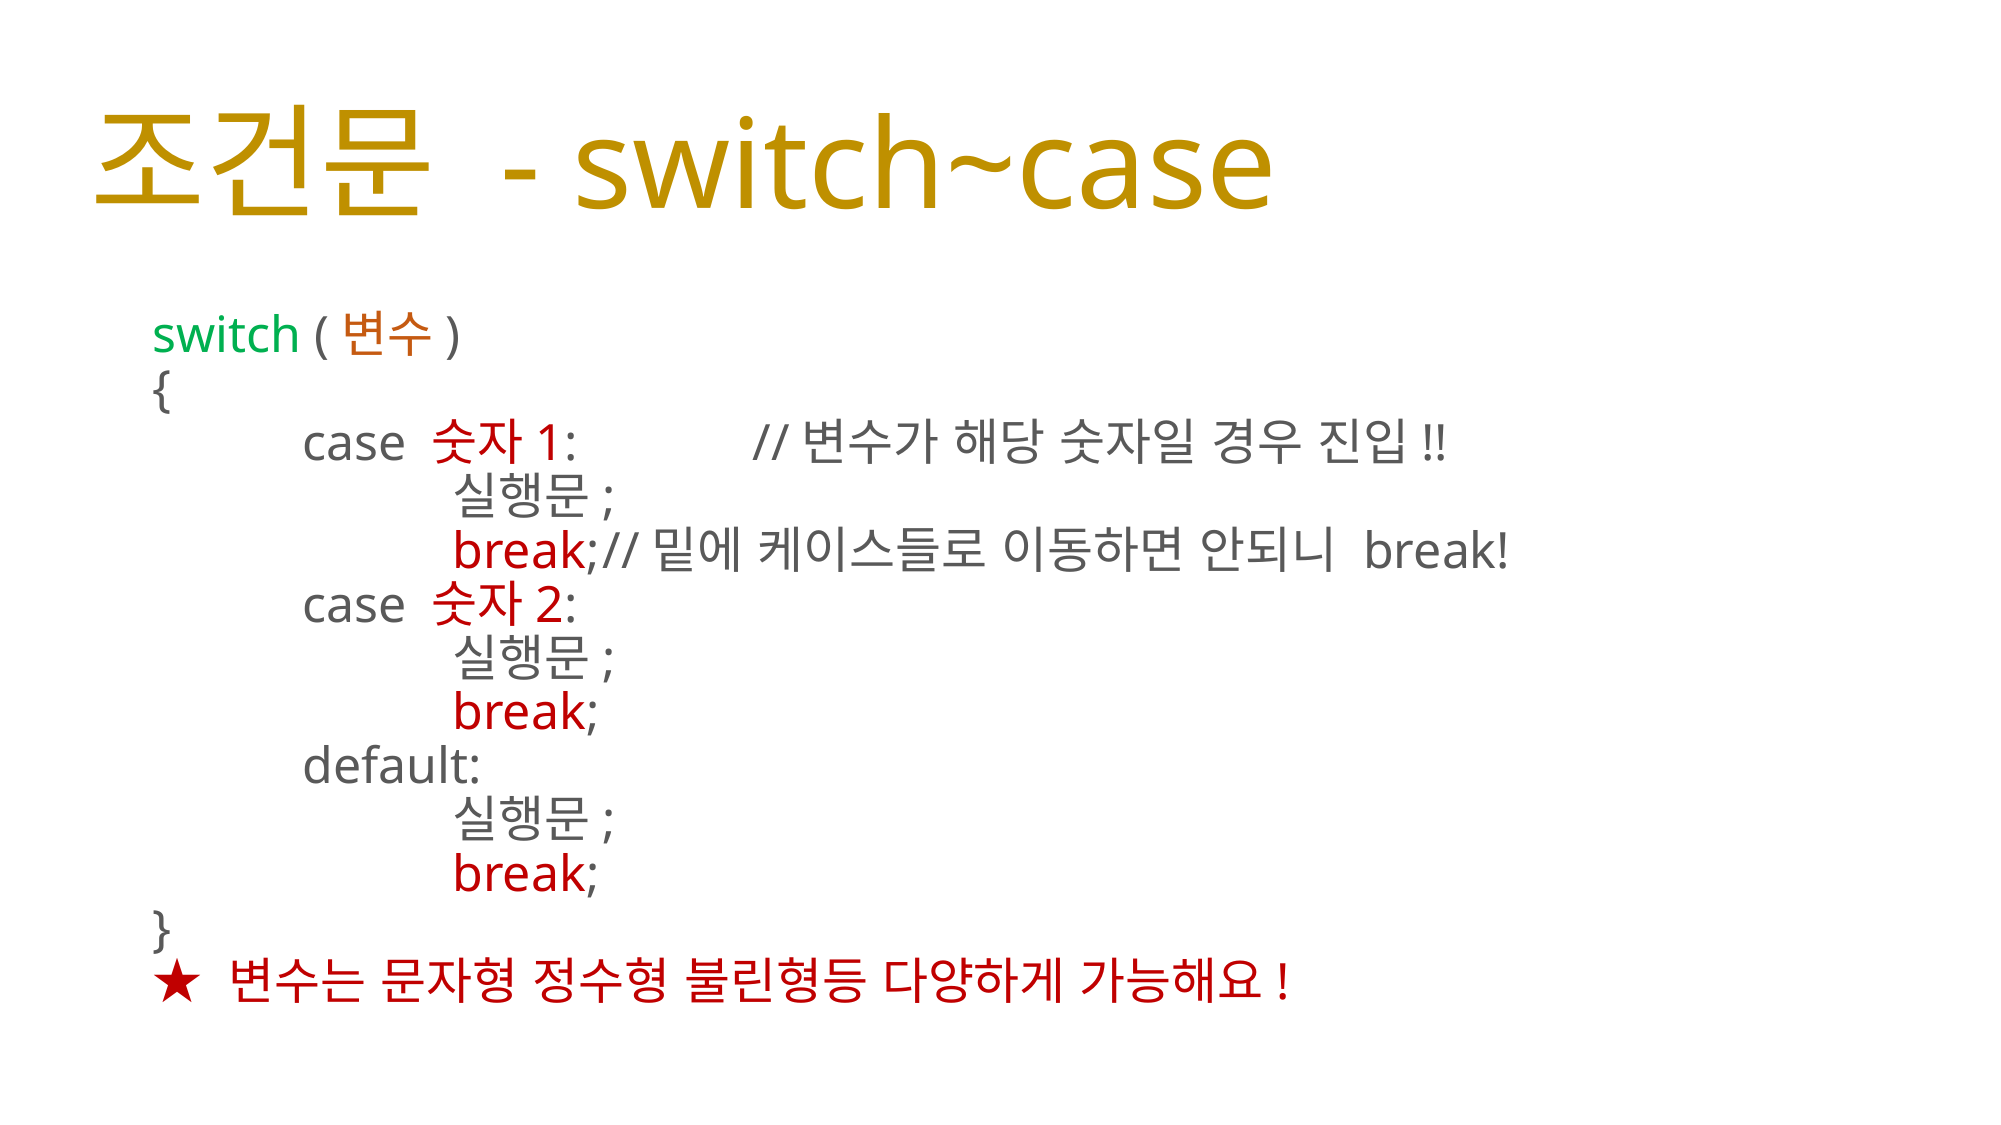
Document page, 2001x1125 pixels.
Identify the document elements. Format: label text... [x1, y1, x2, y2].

title 조건문 - switch~case [75, 59, 1800, 278]
text_box switch (변수) { case 숫자1: //변수가 해당 숫자일 경우 진입!! 실행문; break; //밑에 케이스들로 이동하면 안되니 break! case 숫자2: 실행문; break; default: 실행문; break; } ★ 변수는 문자형 정수형 불린형등 다양하게 가능해요! [137, 277, 1863, 1043]
